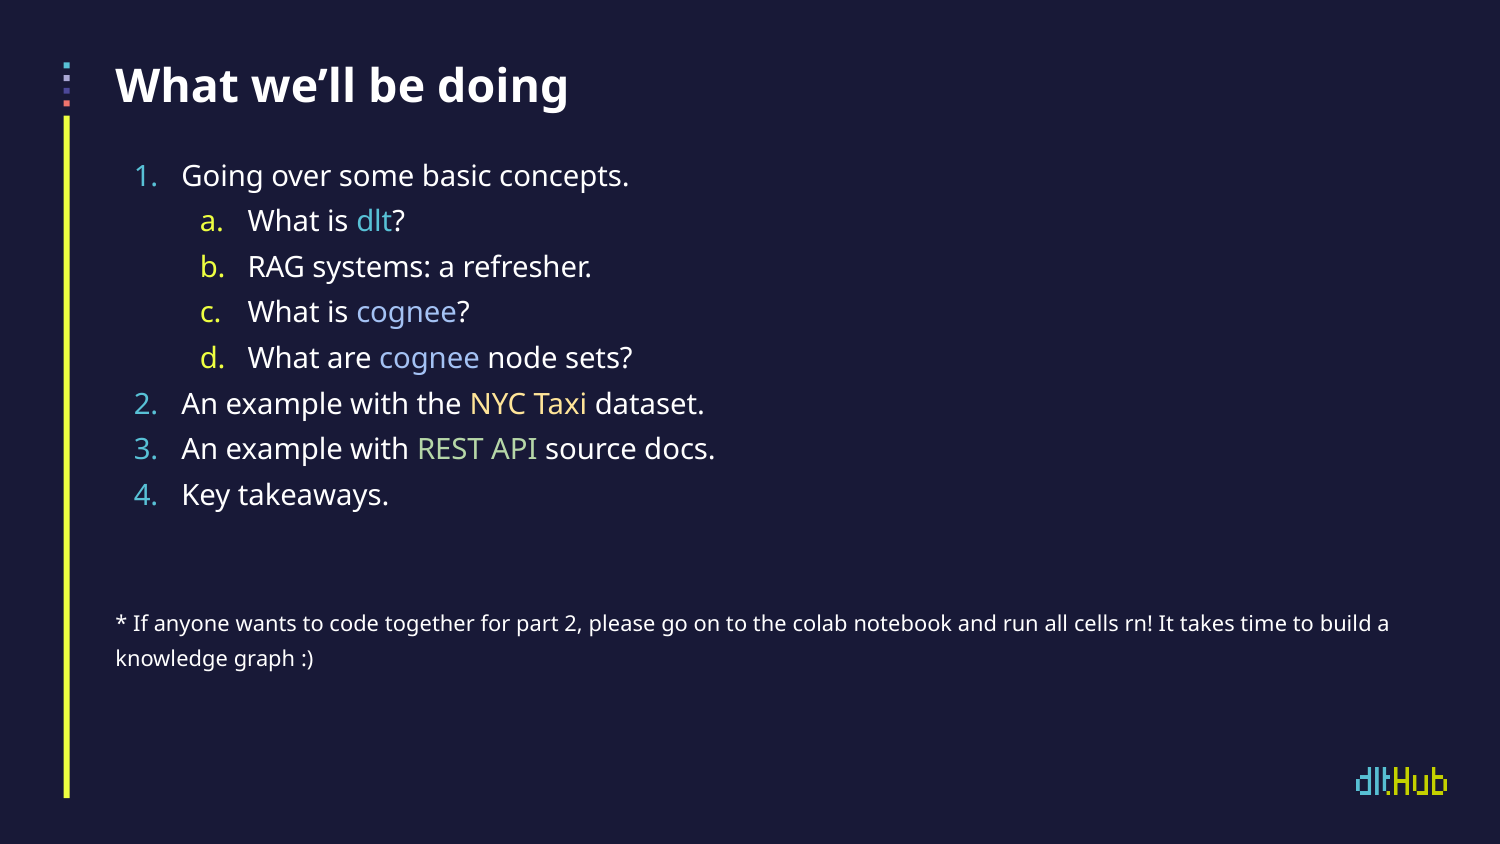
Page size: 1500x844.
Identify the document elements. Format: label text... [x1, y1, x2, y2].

title What we’ll be doing [100, 37, 1499, 132]
list Going over some basic concepts. What is dlt? RAG systems: a refresher. What is cognee? What are cognee node sets? An example with the NYC Taxi dataset. An example with REST API source docs. Key takeaways. * If anyone wants to code together for part 2, please go on to the colab notebook and run all cells rn! It takes time to build a knowledge graph :) [100, 133, 1499, 695]
picture [1356, 767, 1447, 795]
